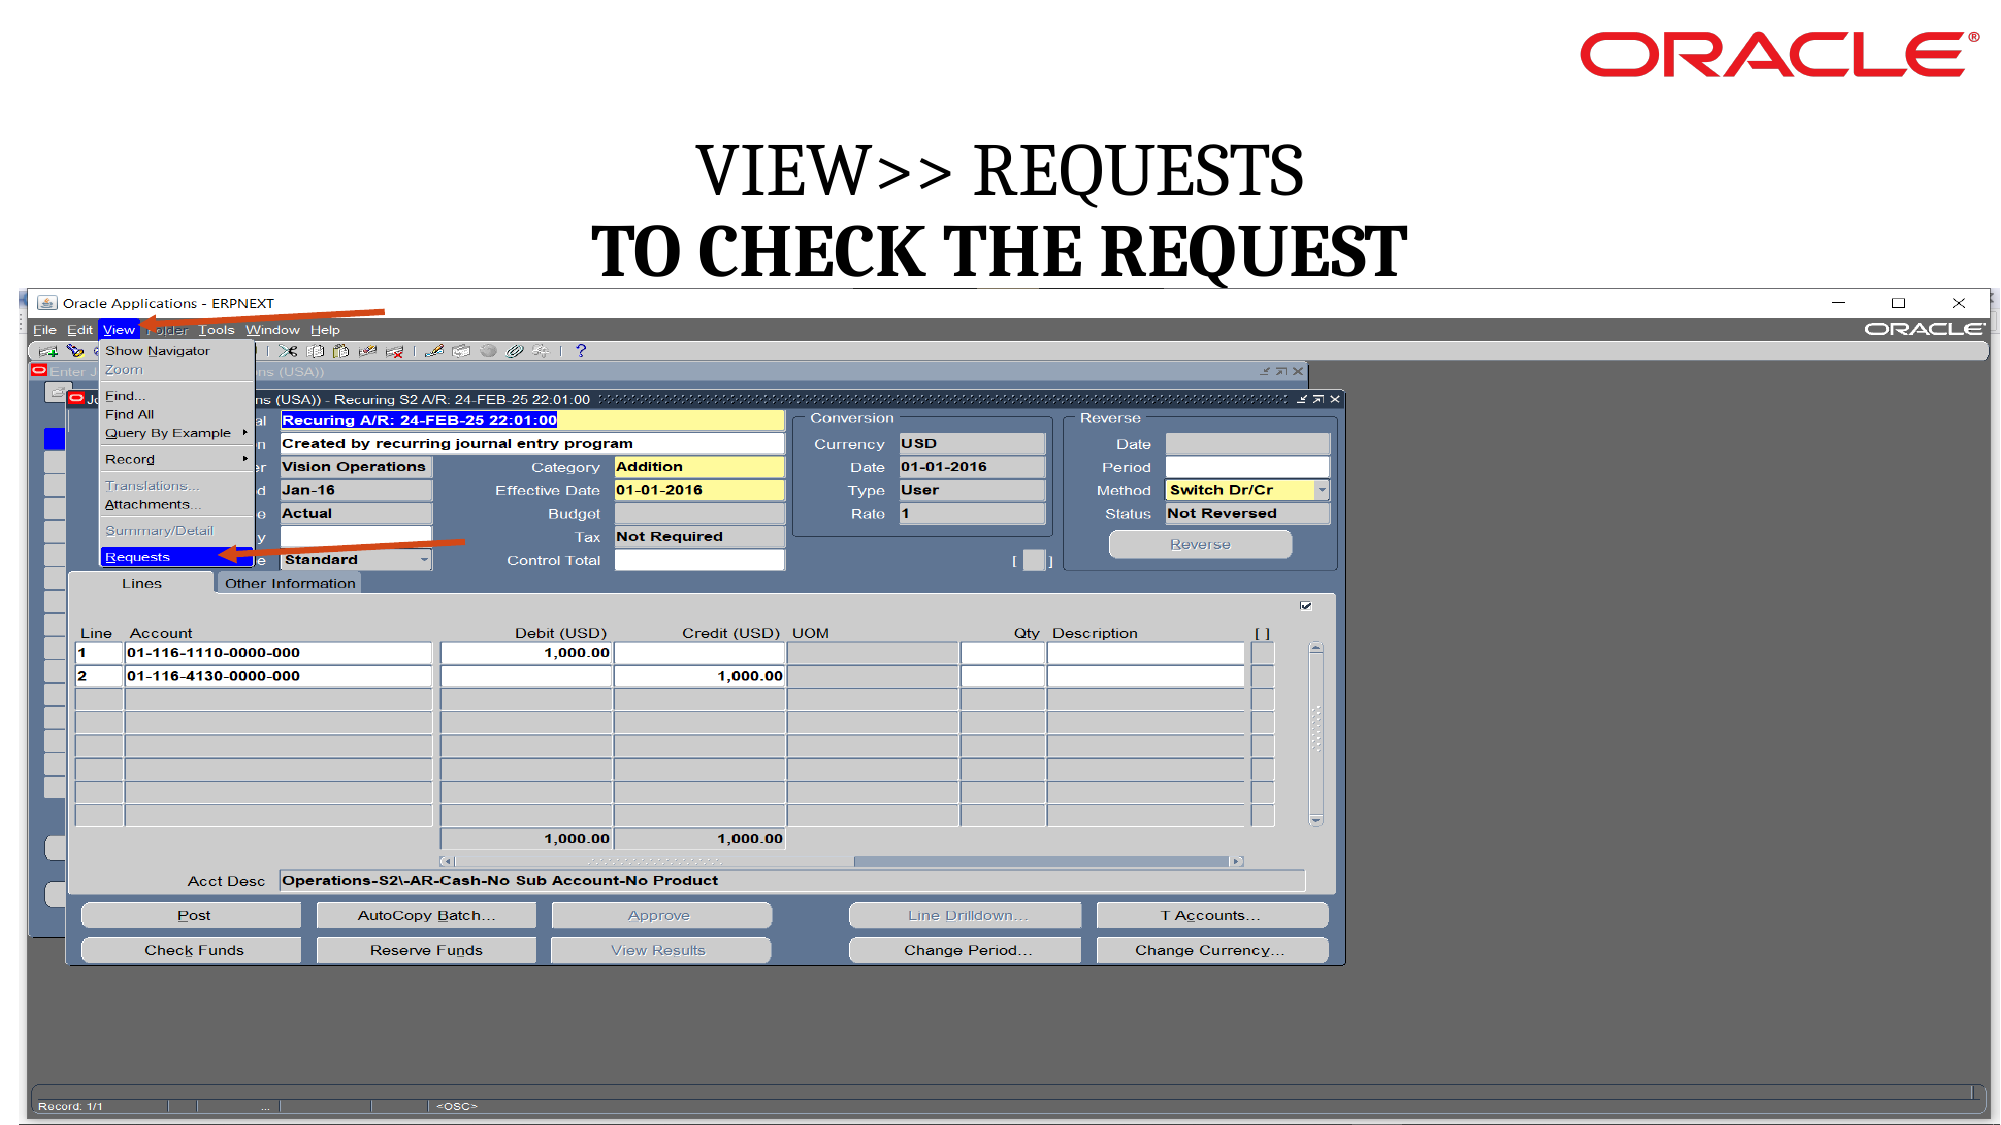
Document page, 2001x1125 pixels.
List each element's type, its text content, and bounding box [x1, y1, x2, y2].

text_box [139, 315, 383, 323]
picture [20, 288, 2000, 1123]
title View>> Requests to check the request [175, 79, 1826, 287]
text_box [220, 545, 463, 553]
picture [1558, 3, 2001, 105]
